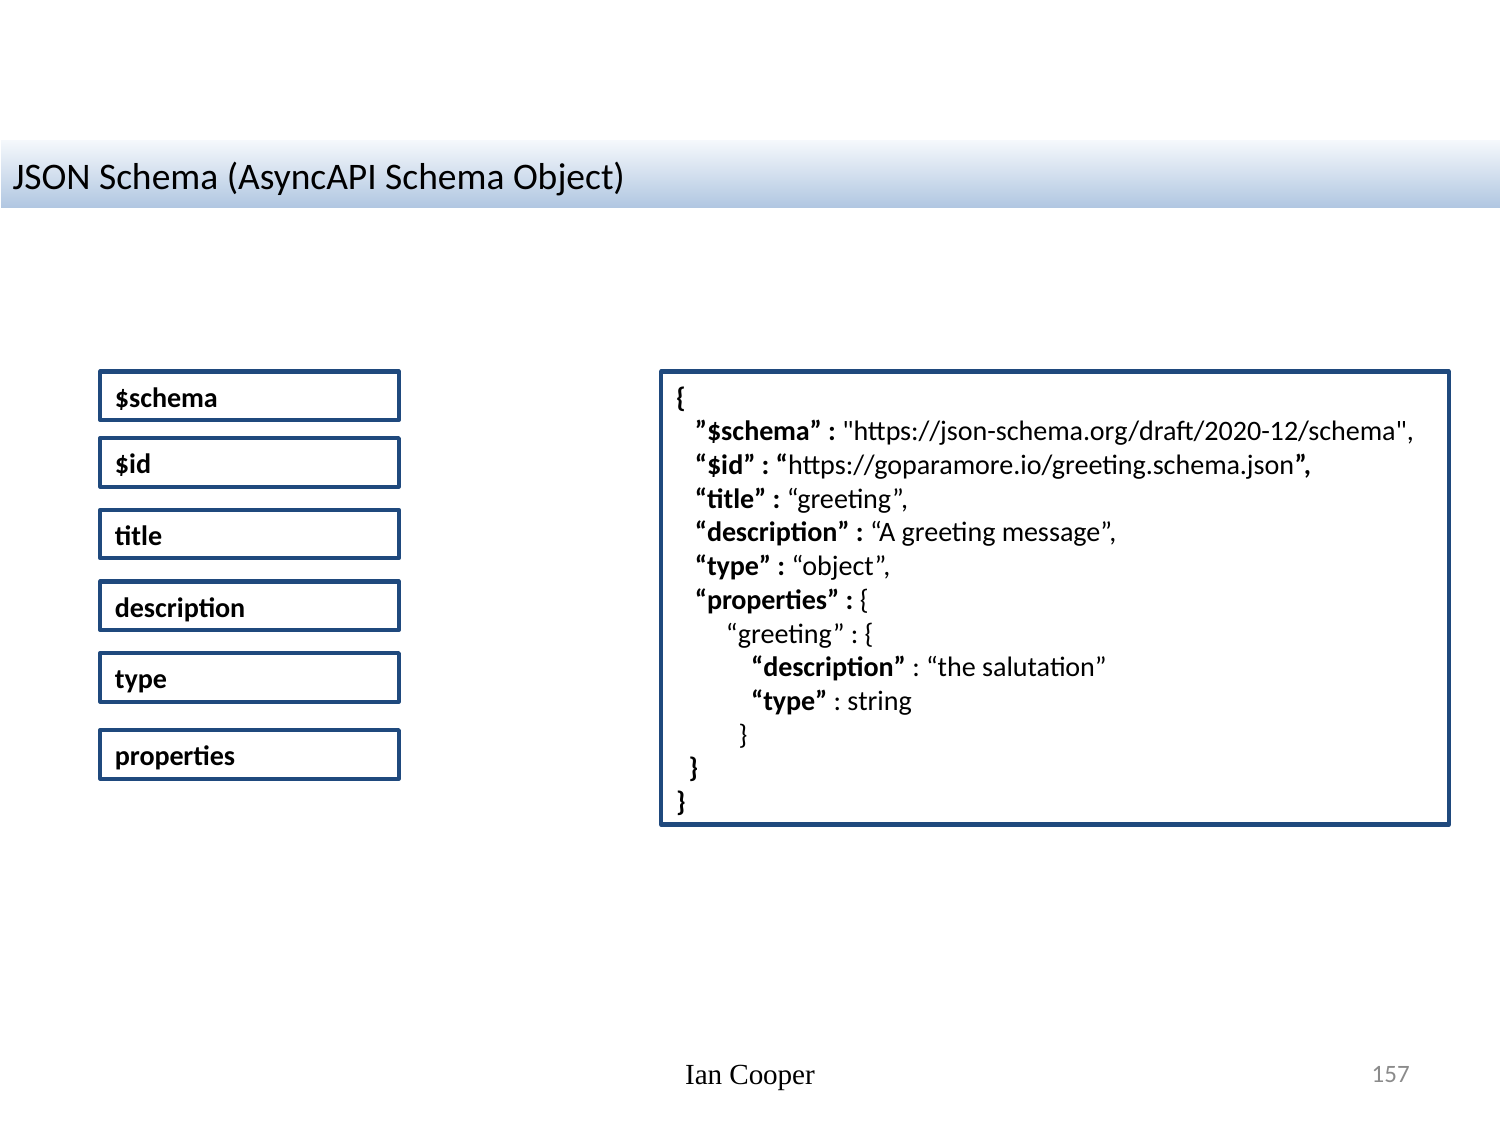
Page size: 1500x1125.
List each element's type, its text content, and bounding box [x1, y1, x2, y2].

text_box type [100, 653, 399, 702]
slide_number 157 [1074, 1042, 1425, 1103]
text_box description [100, 581, 399, 630]
text_box JSON Schema (AsyncAPI Schema Object) [1, 140, 1500, 208]
text_box $schema [100, 371, 399, 420]
text_box $id [100, 438, 399, 487]
text_box title [100, 509, 399, 559]
text_box { ”$schema” : "https://json-schema.org/draft/2020-12/schema", “$id” : “https://goparamore.io/greeting.schema.json”, “title” : “greeting”, “description” : “A greeting message”, “type” : “object”, “properties” : { “greeting” : { “description” : “the salutation” “type” : string } } } [661, 371, 1449, 825]
footer Ian Cooper [512, 1042, 988, 1103]
text_box properties [100, 730, 399, 779]
